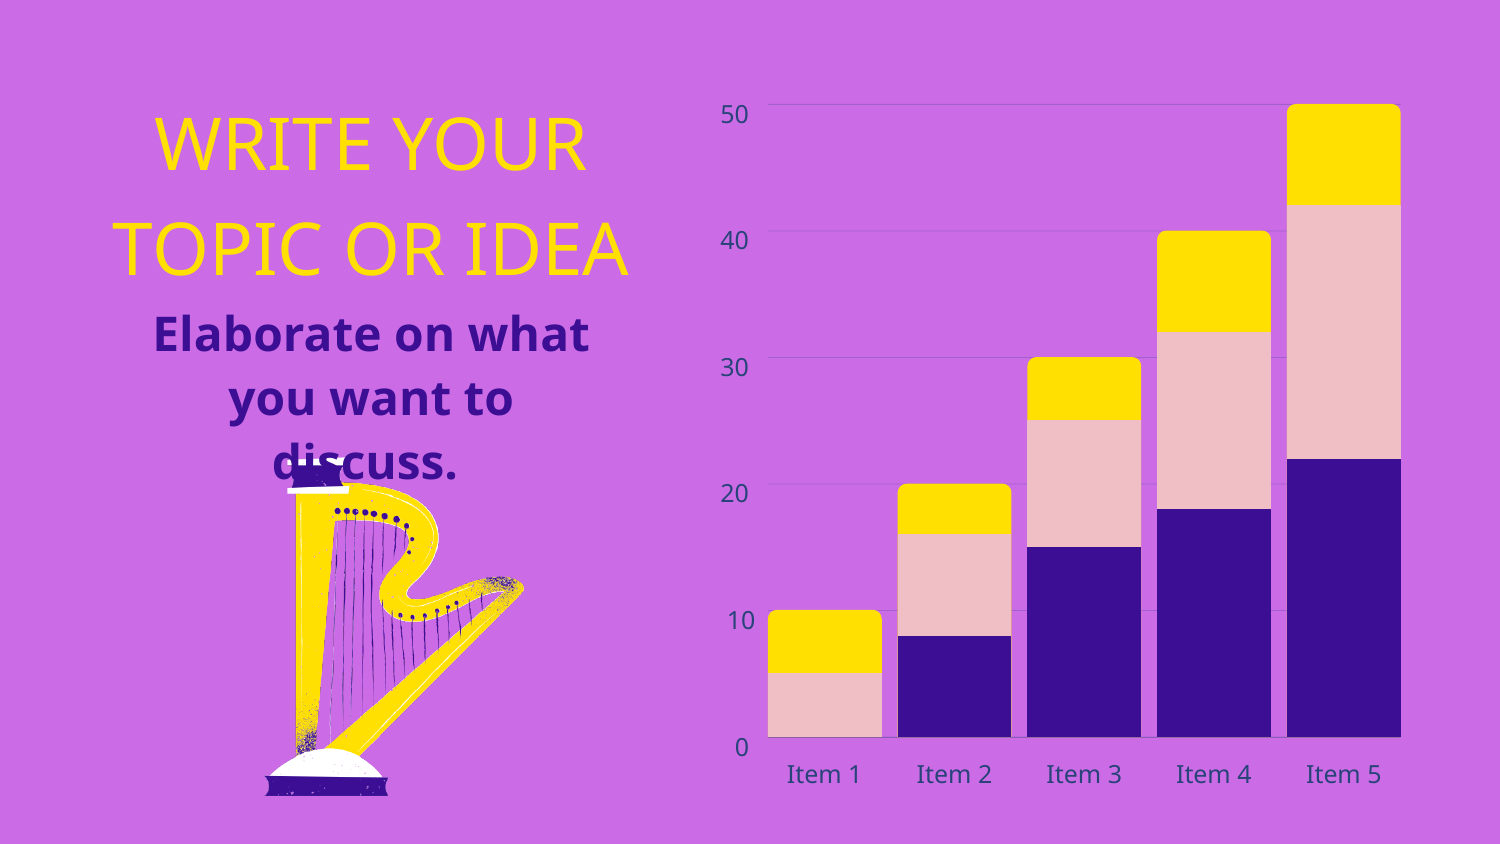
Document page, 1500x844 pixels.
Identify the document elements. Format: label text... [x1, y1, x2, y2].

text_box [713, 86, 1401, 780]
text_box Elaborate on what you want to discuss. [130, 296, 613, 490]
text_box WRITE YOUR TOPIC OR IDEA [88, 79, 655, 290]
picture [264, 457, 524, 796]
